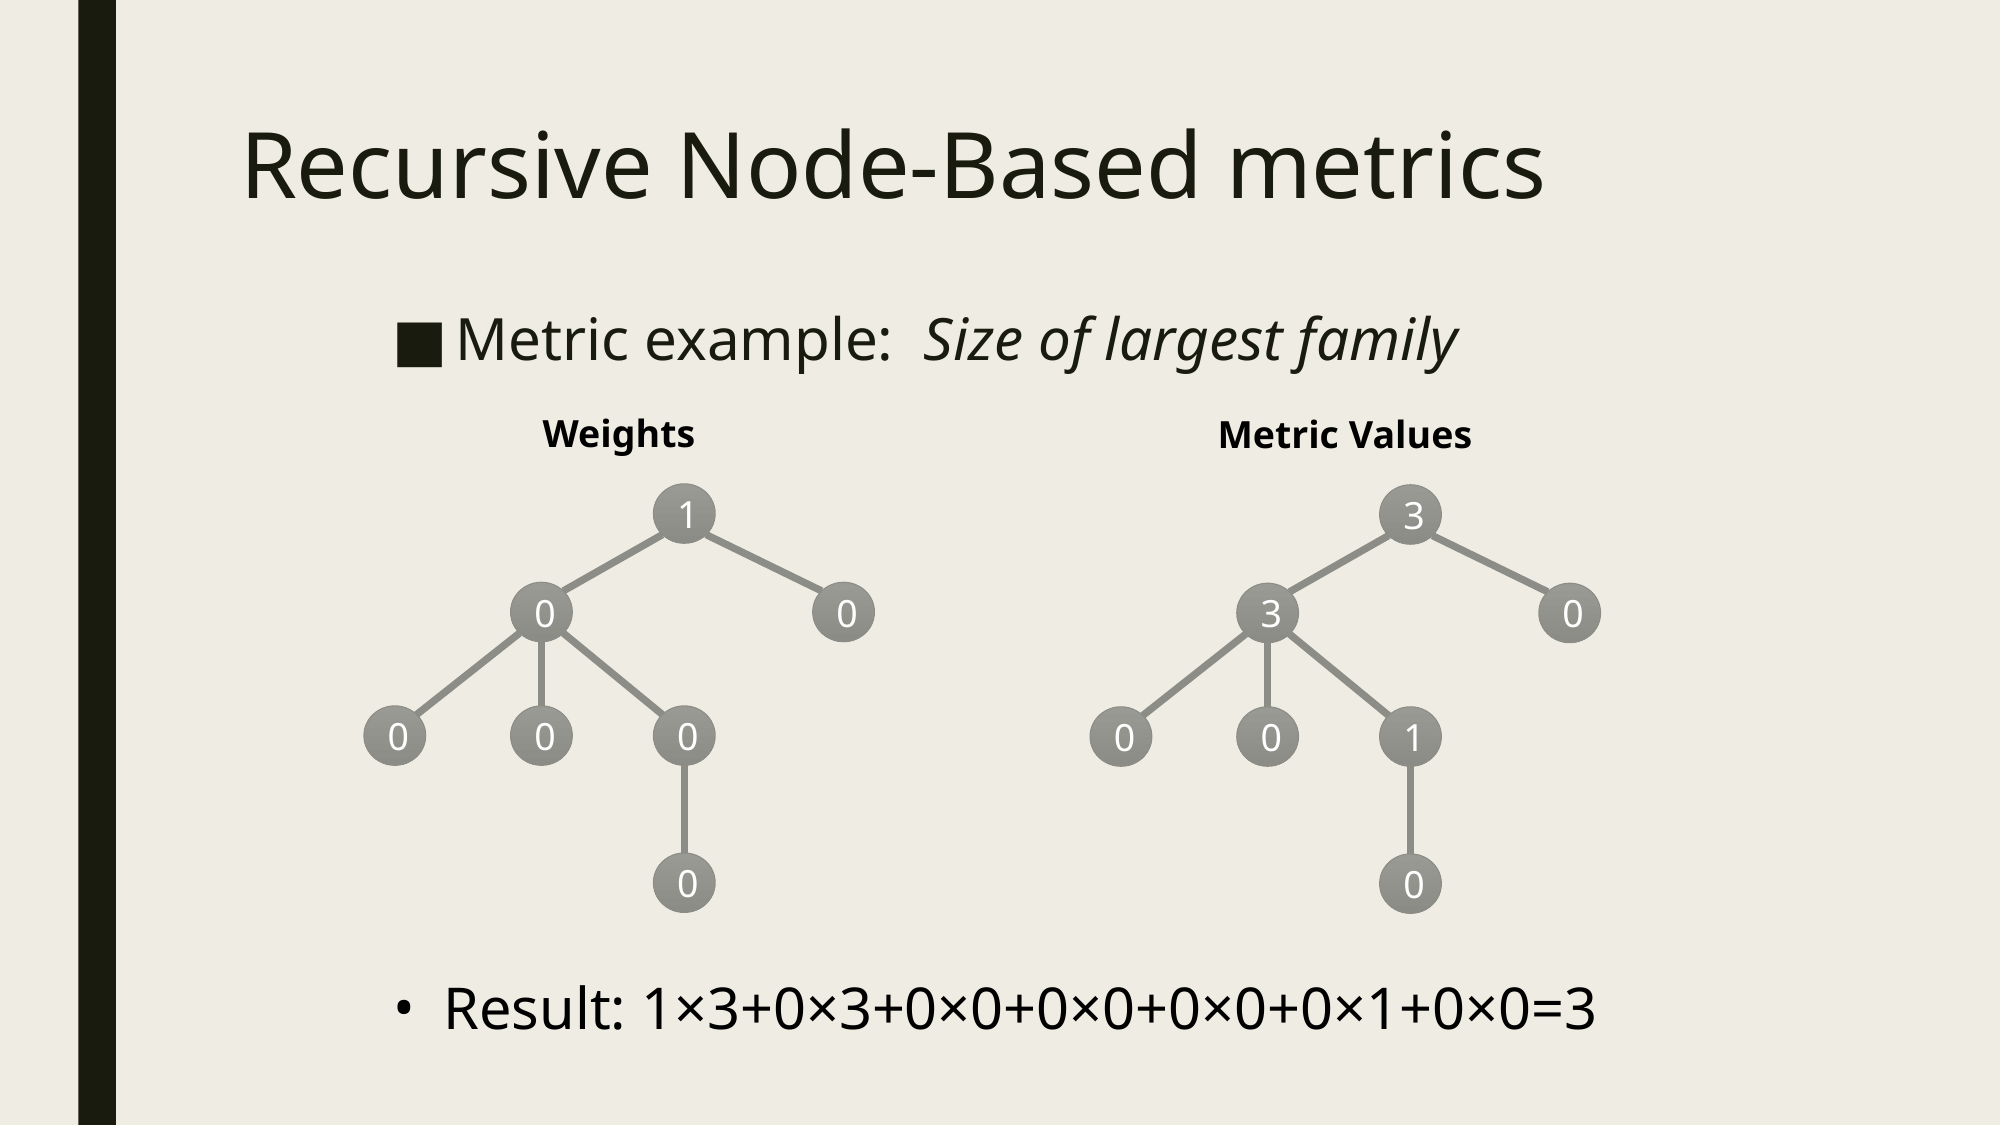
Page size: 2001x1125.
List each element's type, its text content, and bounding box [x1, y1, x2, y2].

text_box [1142, 633, 1246, 716]
text_box 0 [812, 581, 876, 643]
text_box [563, 633, 663, 715]
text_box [416, 633, 520, 715]
text_box 0 [510, 705, 573, 766]
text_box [1432, 535, 1548, 592]
text_box 0 [652, 852, 716, 913]
text_box 3 [1236, 582, 1300, 644]
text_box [563, 534, 663, 591]
text_box 0 [652, 705, 716, 766]
text_box 3 [1379, 484, 1442, 545]
text_box Result: 1×3+0×3+0×0+0×0+0×0+0×1+0×0=3 [378, 963, 1623, 1067]
text_box Weights [363, 402, 875, 463]
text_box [1289, 633, 1389, 716]
text_box 0 [1538, 582, 1602, 644]
list Metric example: Size of largest family [377, 299, 1622, 403]
text_box 0 [510, 581, 573, 643]
text_box 0 [363, 705, 427, 766]
text_box 1 [652, 483, 716, 544]
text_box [1289, 535, 1389, 592]
title Recursive Node-Based metrics [225, 112, 1800, 357]
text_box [706, 534, 822, 591]
text_box 1 [1379, 706, 1442, 767]
text_box 0 [1236, 706, 1300, 767]
text_box Metric Values [1089, 403, 1601, 464]
text_box 0 [1379, 853, 1442, 914]
text_box 0 [1089, 706, 1153, 767]
